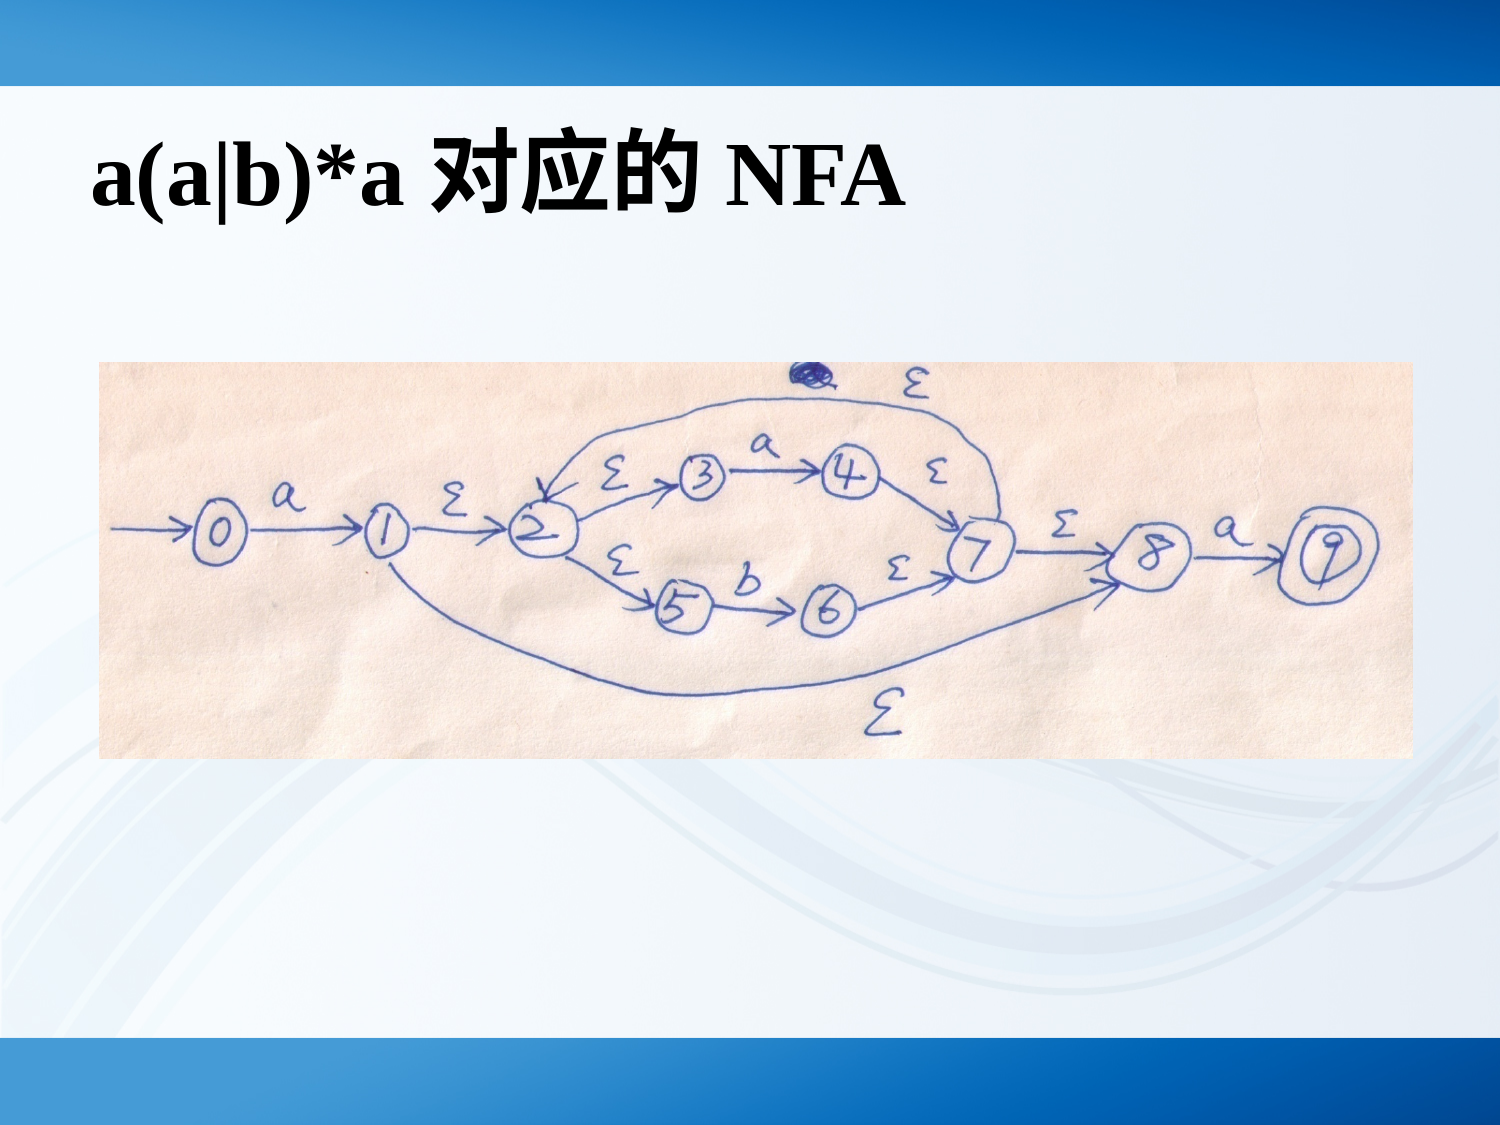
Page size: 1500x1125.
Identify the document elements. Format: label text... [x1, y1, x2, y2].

title a(a|b)*a对应的NFA [75, 105, 1425, 233]
picture [0, 0, 1500, 1125]
